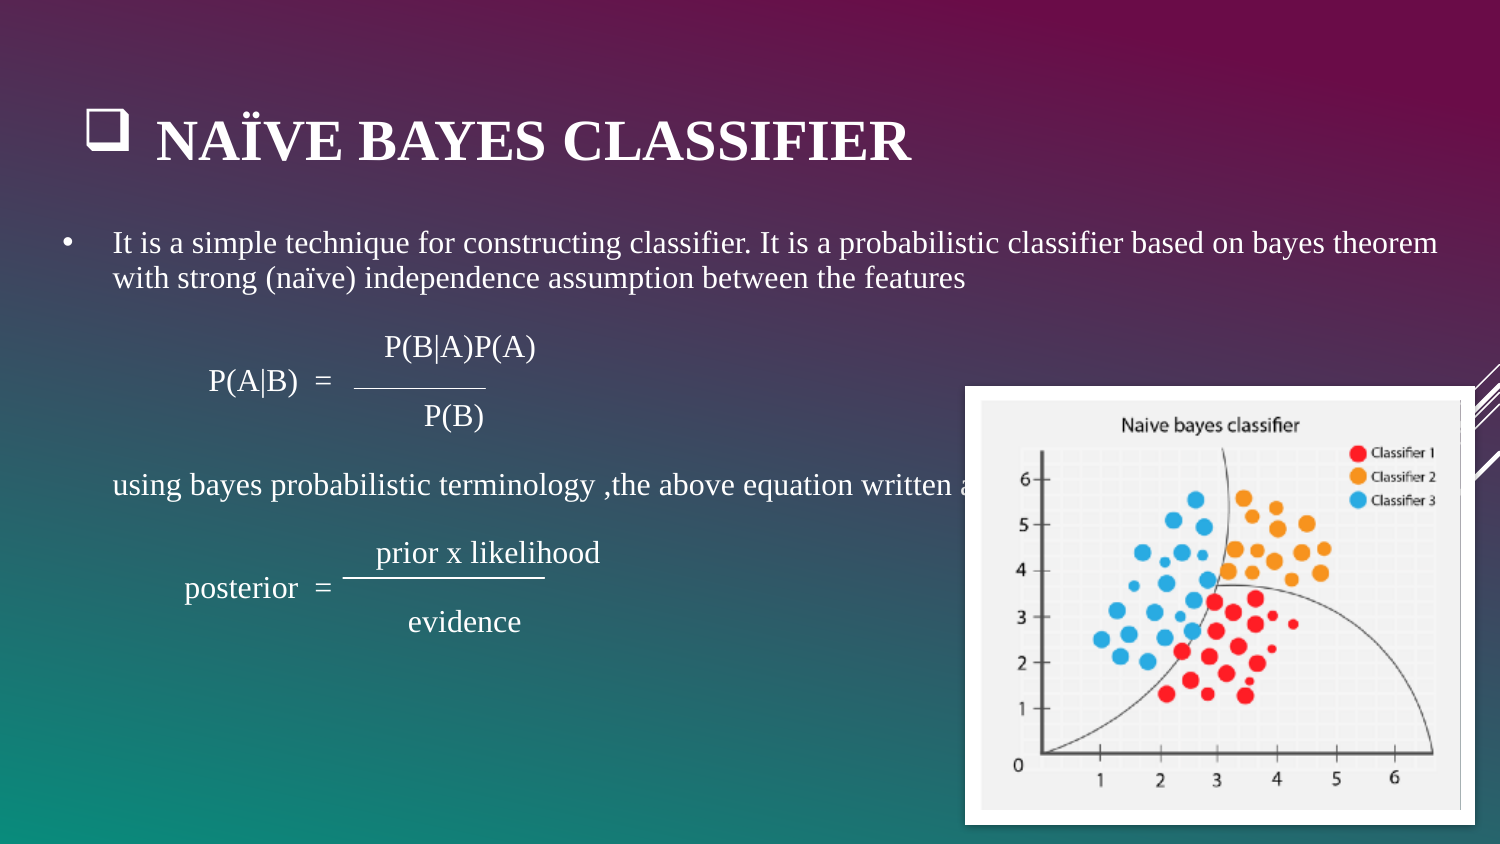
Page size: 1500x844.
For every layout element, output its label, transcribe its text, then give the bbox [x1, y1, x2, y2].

title It is a simple technique for constructing classifier. It is a probabilistic classifier based on bayes theorem with strong (naïve) independence assumption between the features P(B|A)P(A) P(A|B) = P(B) using bayes probabilistic terminology ,the above equation written as prior x likelihood posterior = evidence [47, 218, 1500, 720]
text_box NAÏVE BAYES CLASSIFIER [67, 94, 1387, 180]
picture [979, 400, 1461, 811]
